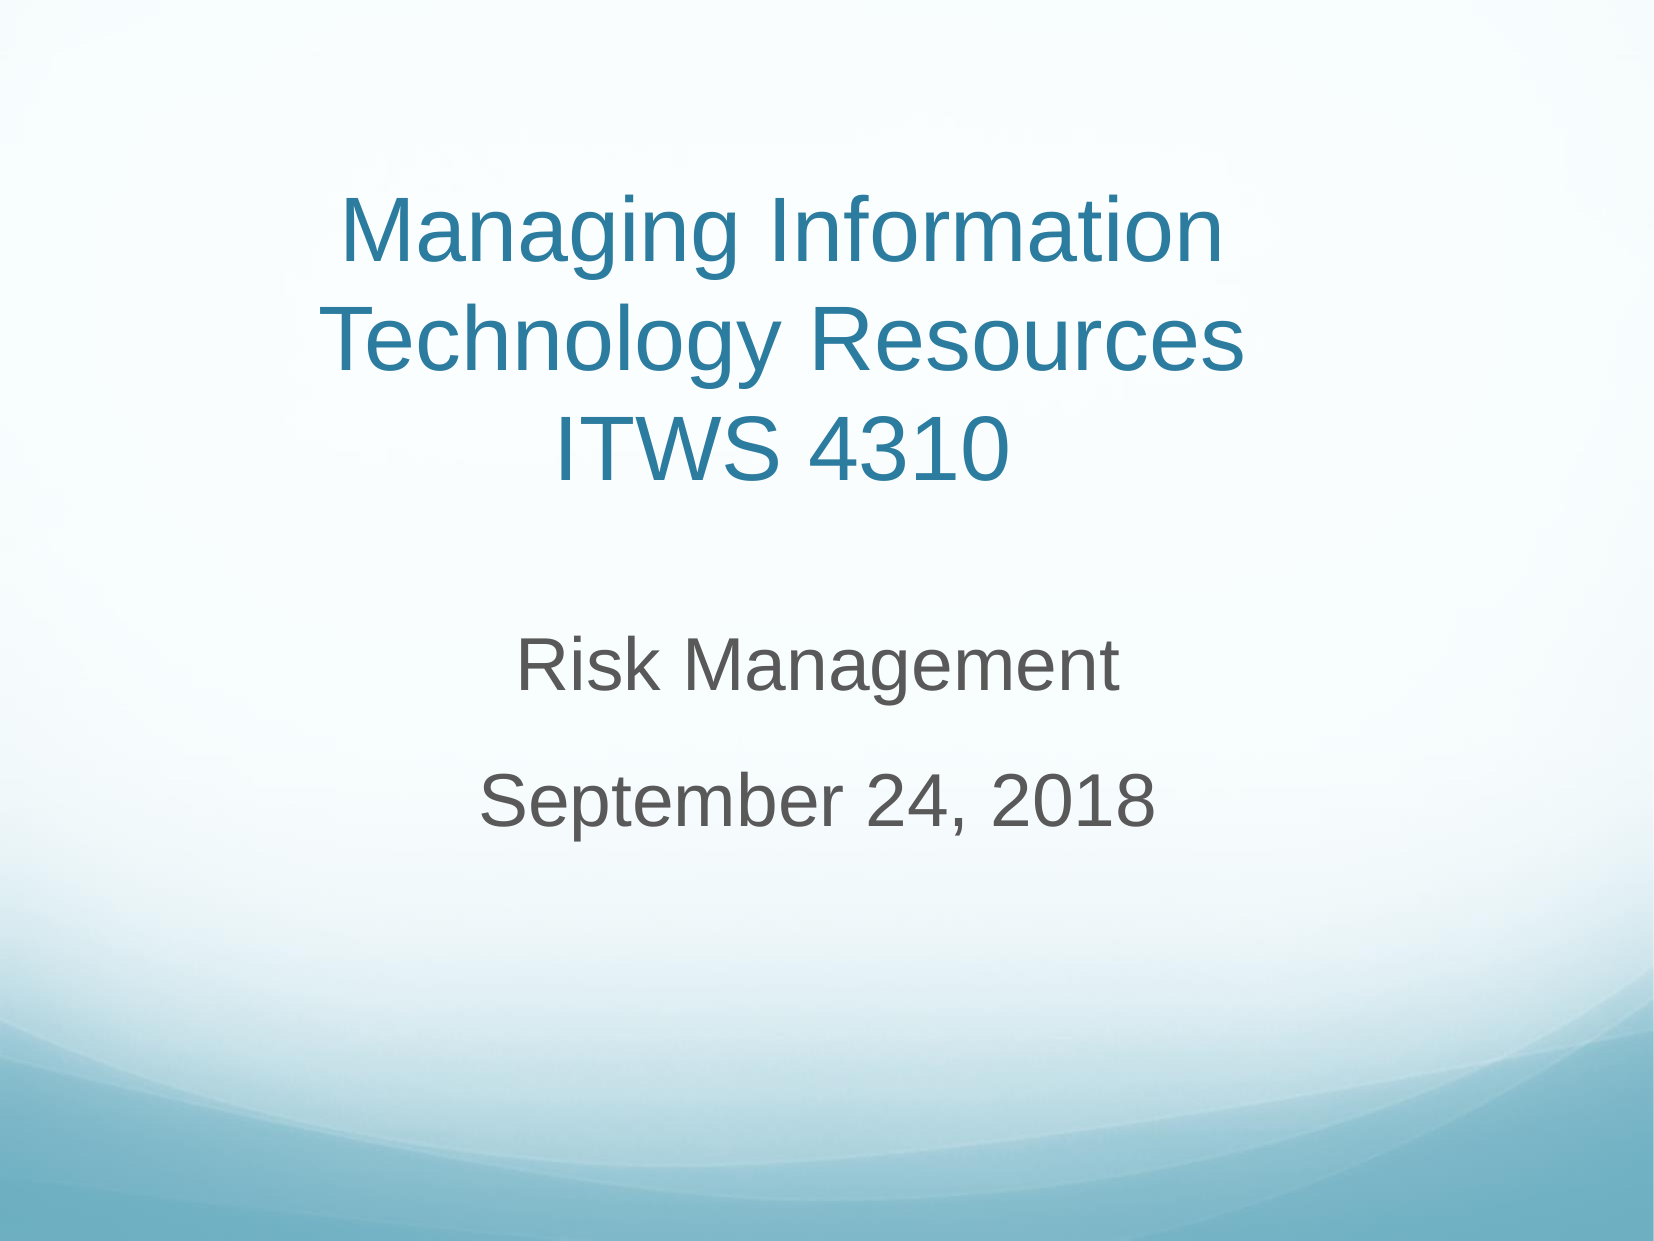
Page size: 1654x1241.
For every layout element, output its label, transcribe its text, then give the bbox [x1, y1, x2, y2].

list Risk Management September 24, 2018 [76, 607, 1560, 1241]
title Managing Information Technology Resources ITWS 4310 [101, 357, 1465, 508]
picture [0, 0, 1654, 1241]
